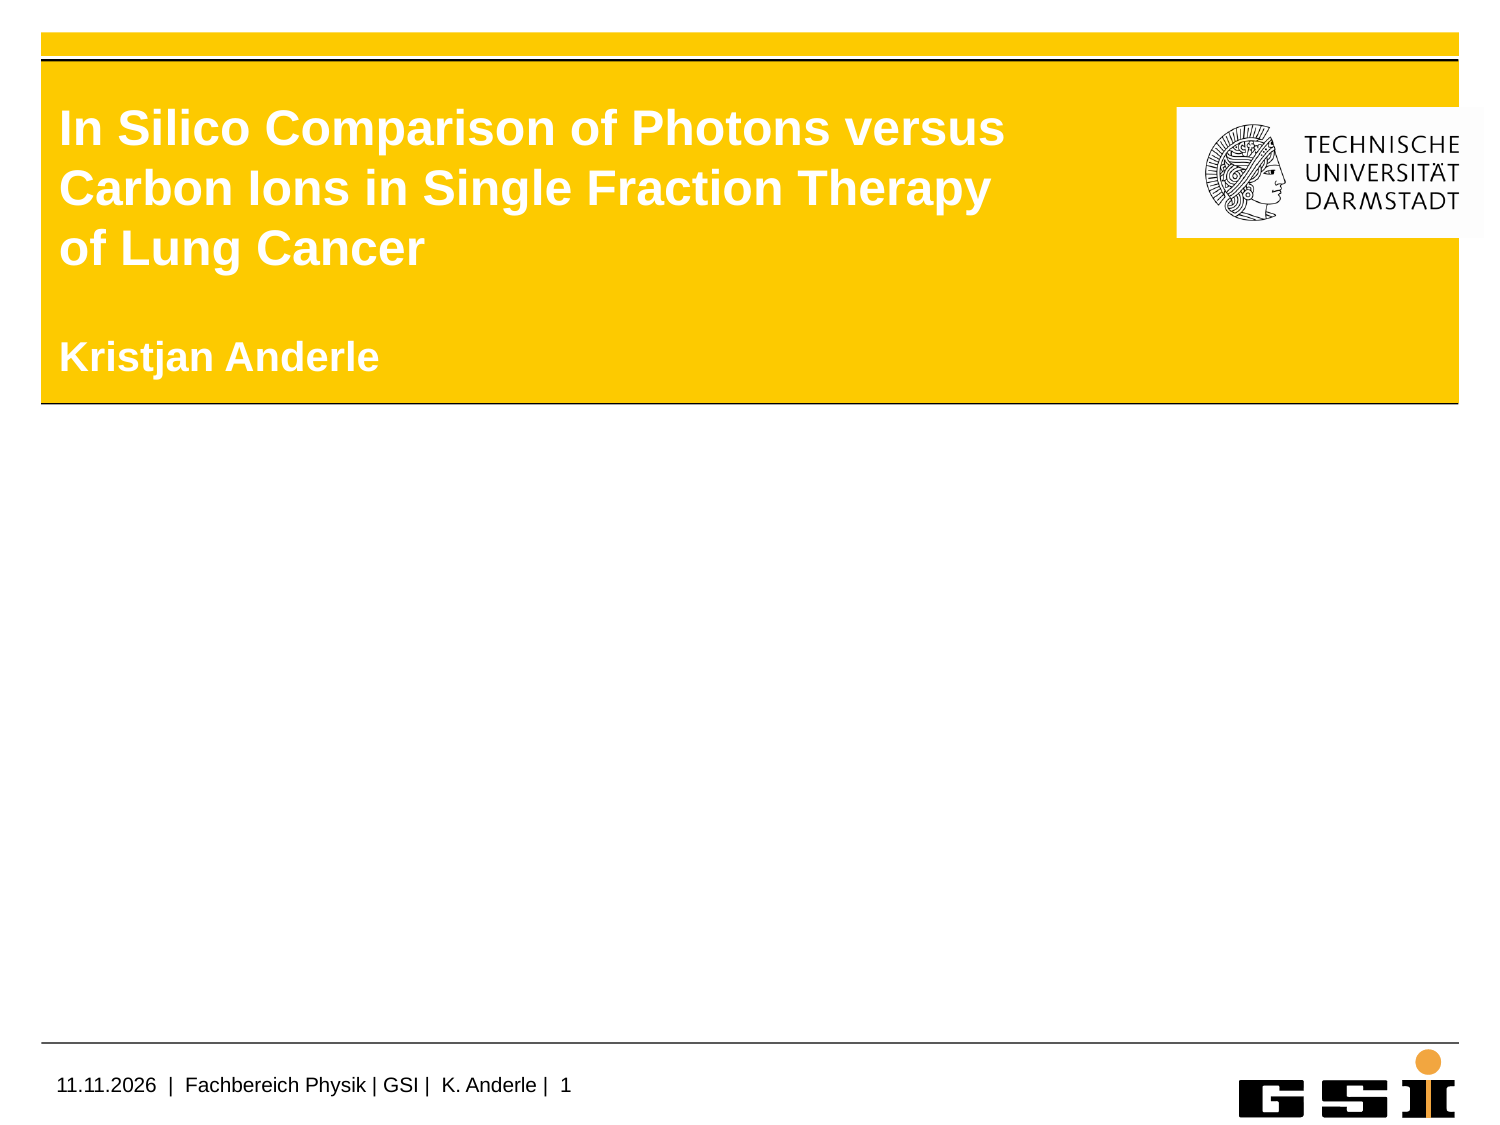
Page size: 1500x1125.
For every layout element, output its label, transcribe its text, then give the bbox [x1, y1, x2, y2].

picture [1176, 107, 1484, 238]
subtitle Kristjan Anderle [58, 314, 1149, 393]
title In Silico Comparison of Photons versus Carbon Ions in Single Fraction Therapy of Lung Cancer [58, 79, 1149, 291]
